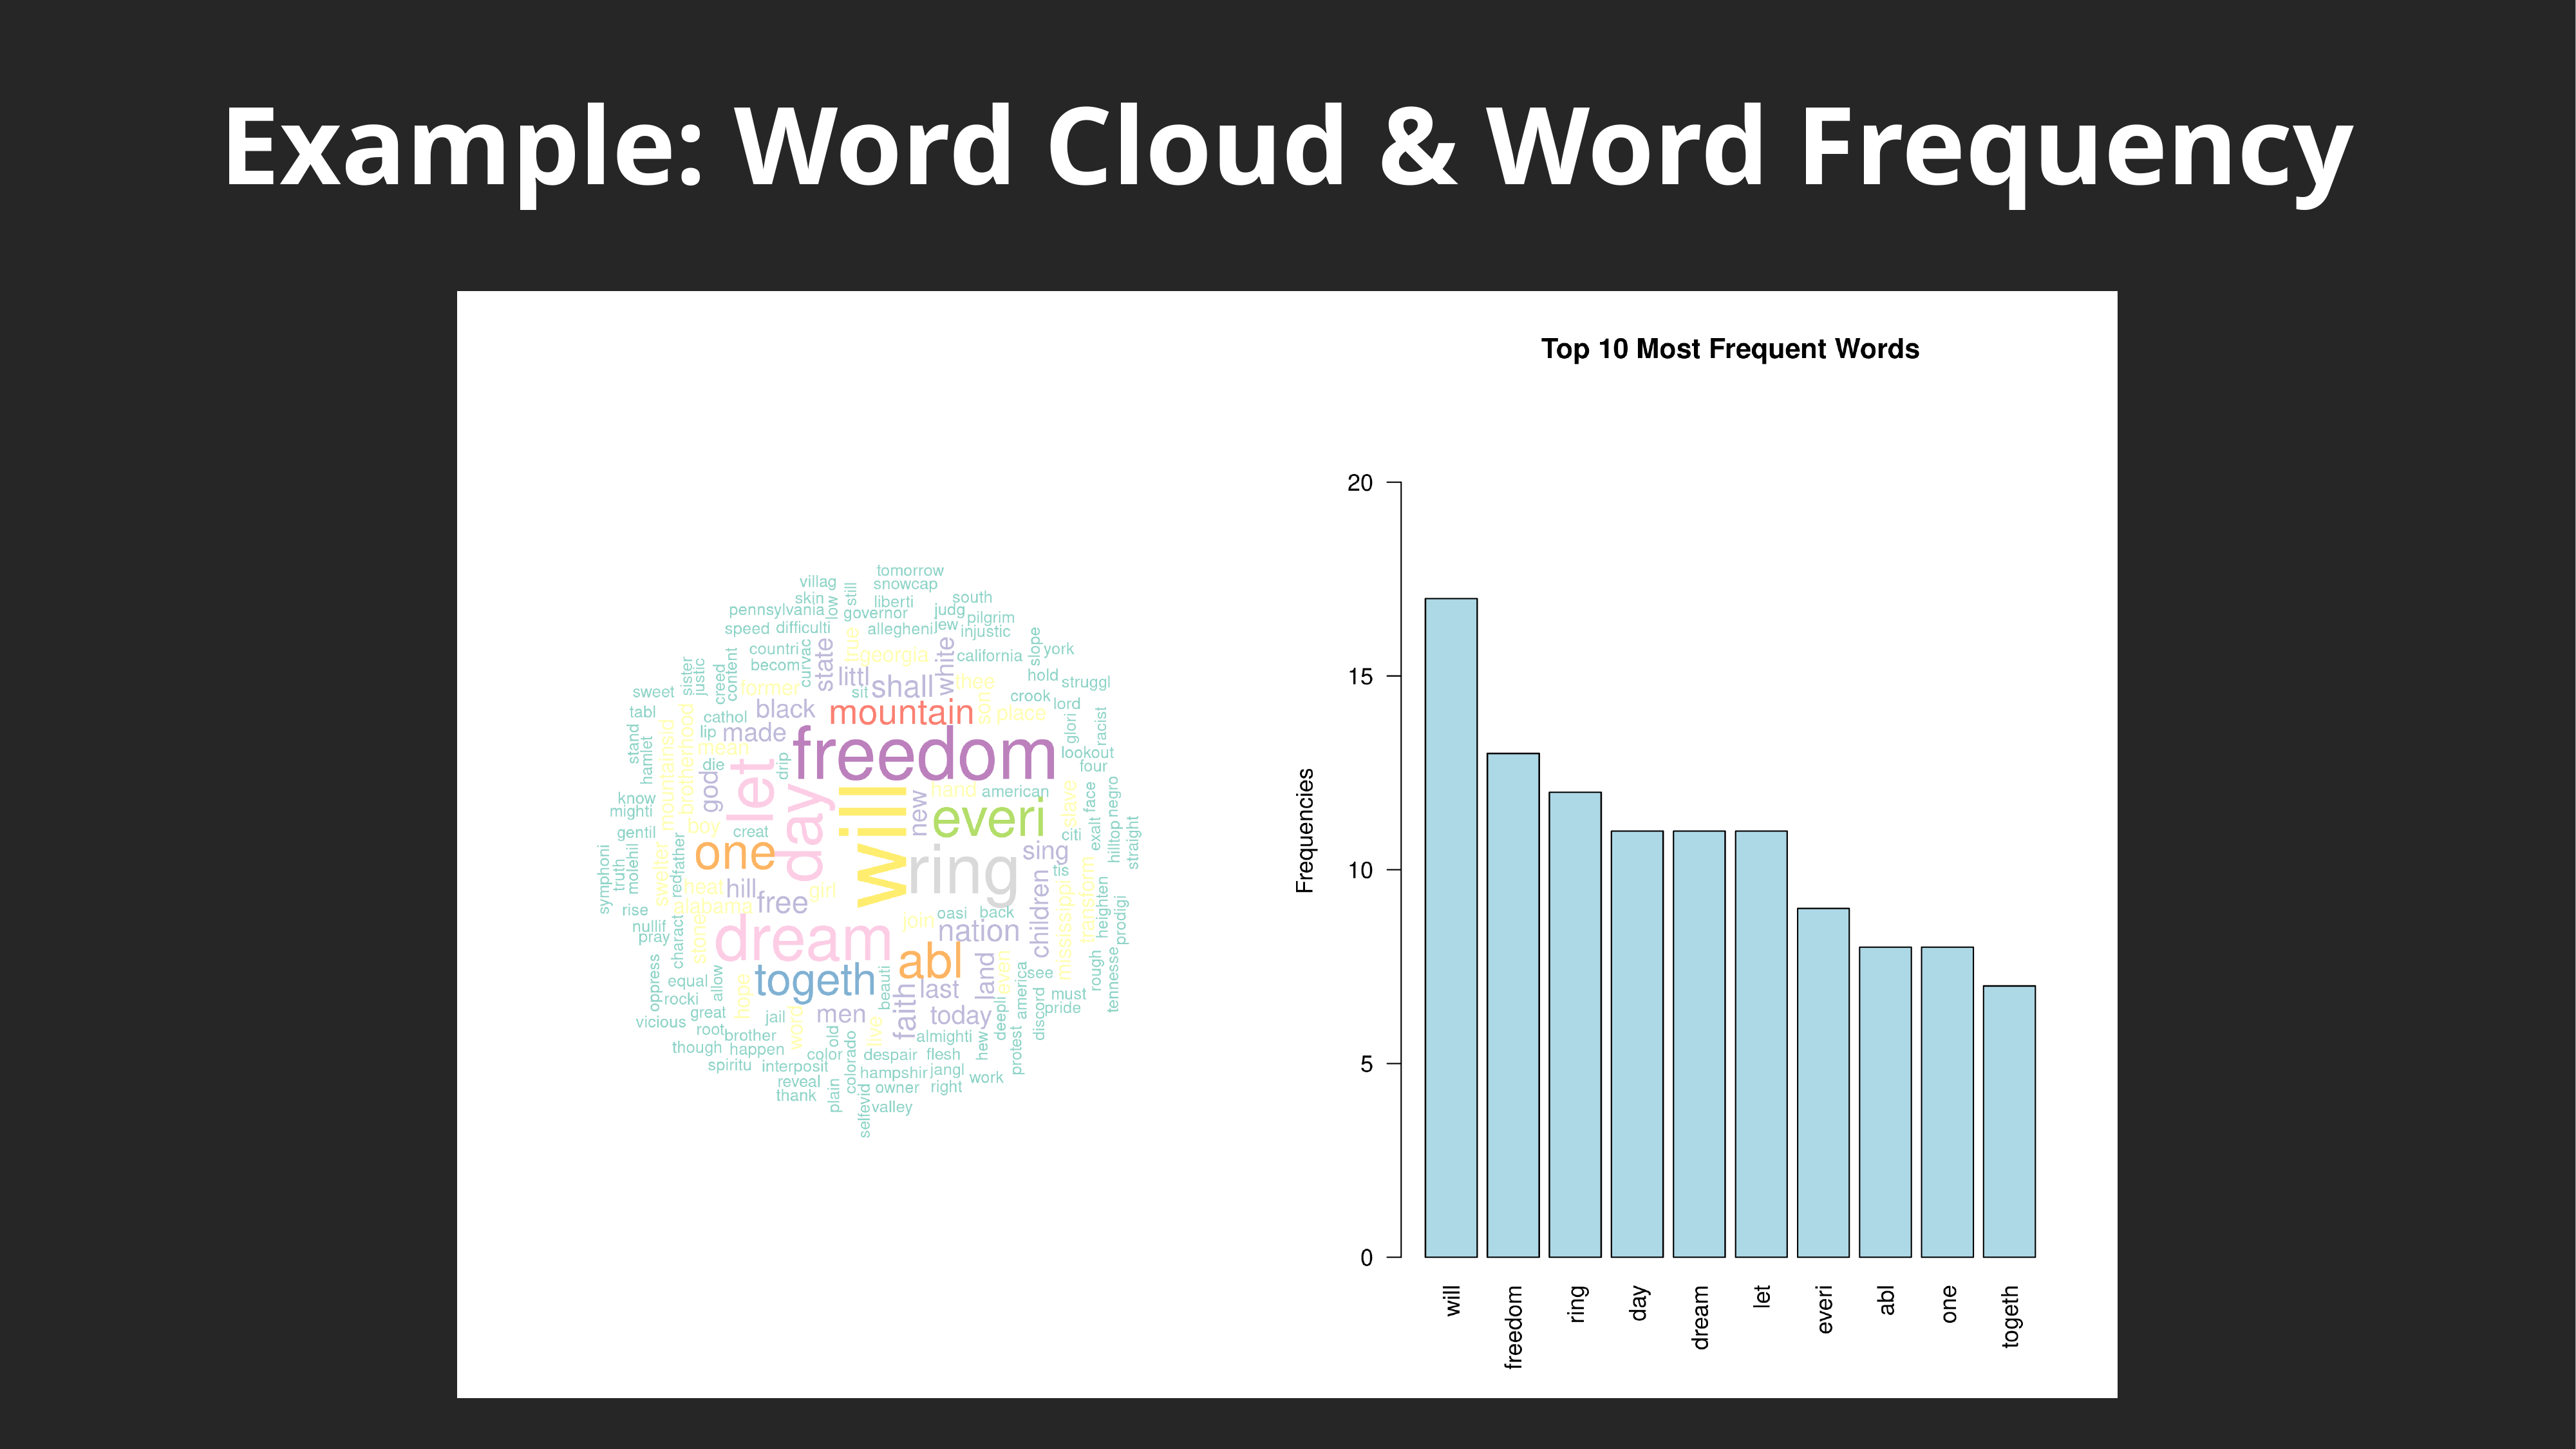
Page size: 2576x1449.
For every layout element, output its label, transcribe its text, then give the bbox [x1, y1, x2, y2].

picture [457, 291, 2118, 1398]
title Example: Word Cloud & Word Frequency [8, 72, 2567, 314]
